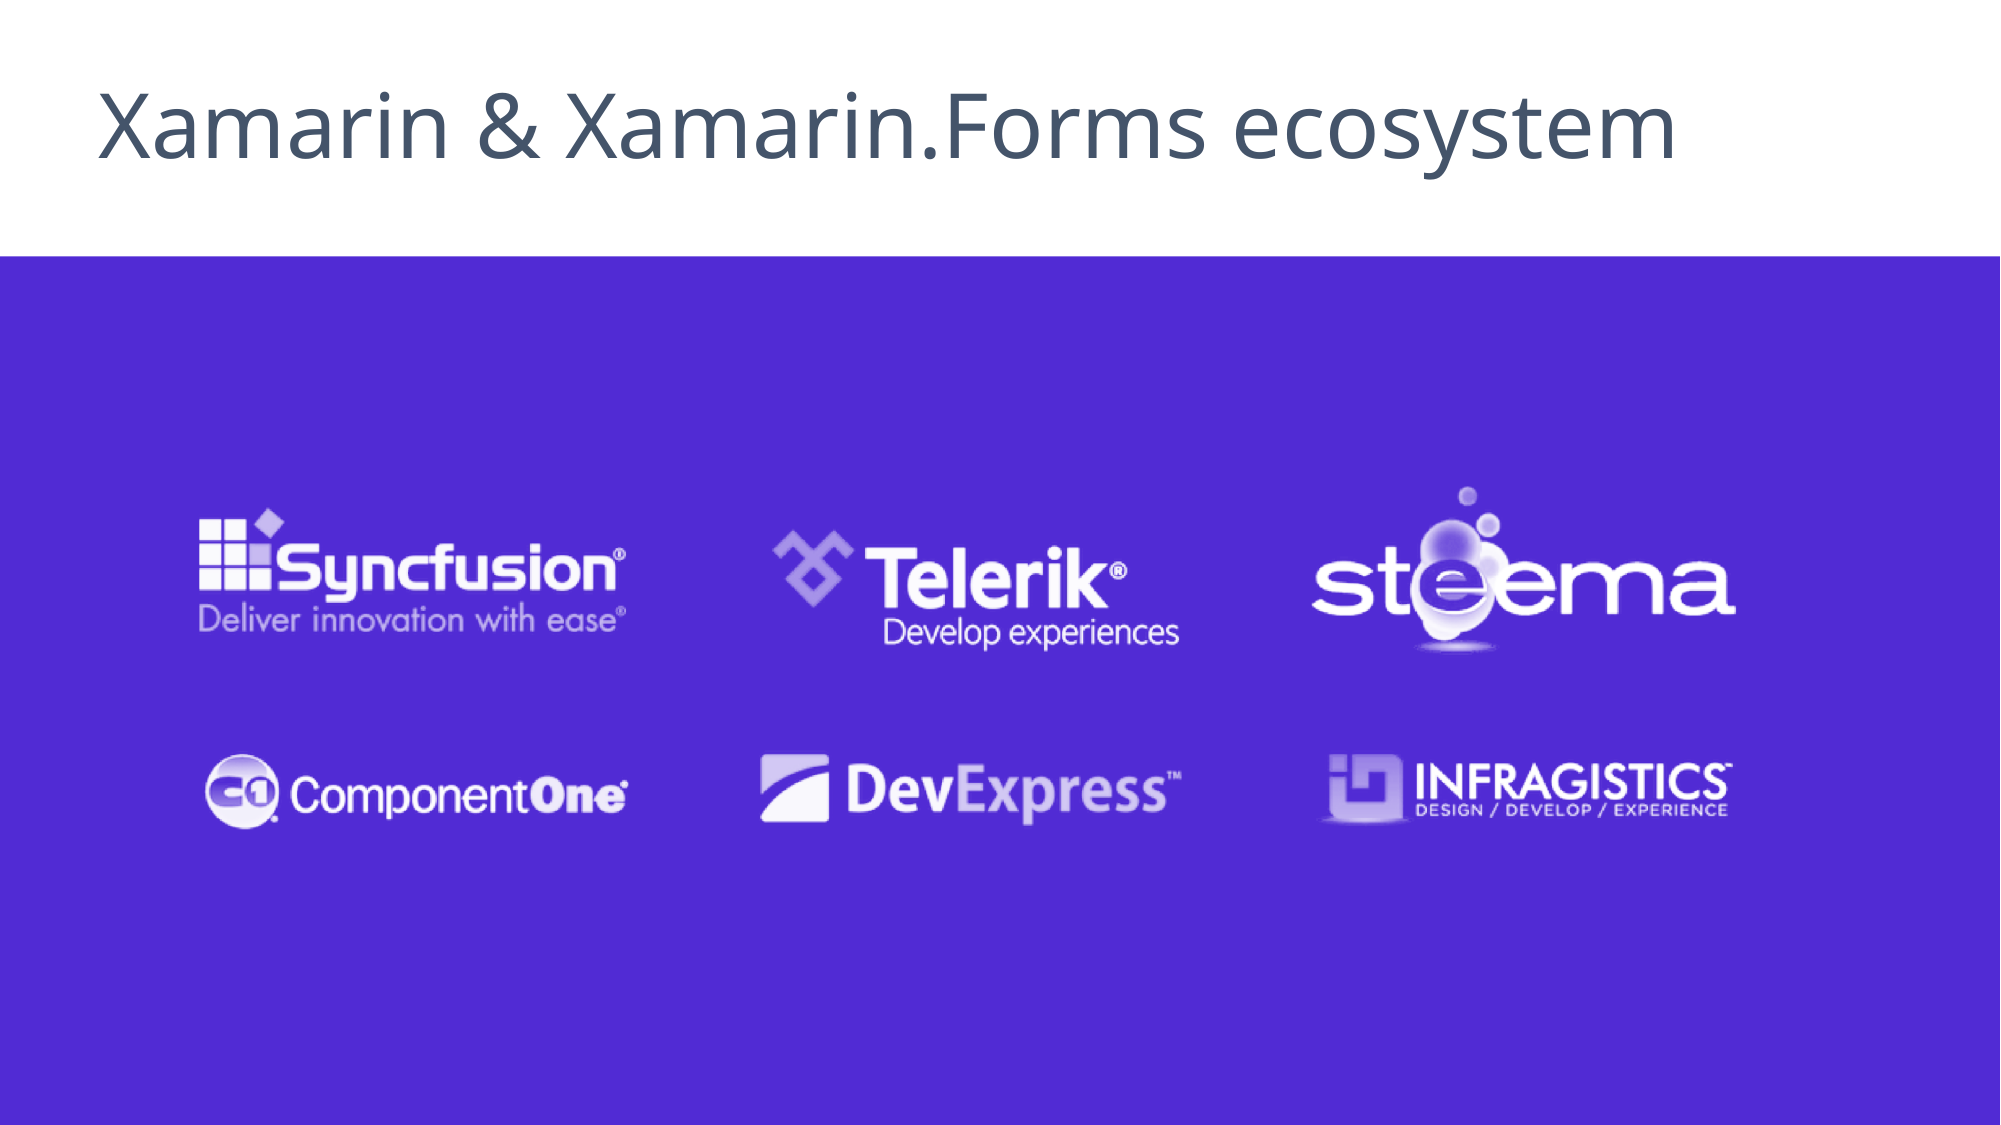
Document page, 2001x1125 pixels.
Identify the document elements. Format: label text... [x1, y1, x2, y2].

text_box [0, 0, 2000, 257]
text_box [144, 448, 1788, 926]
text_box Xamarin & Xamarin.Forms ecosystem [90, 65, 1747, 193]
